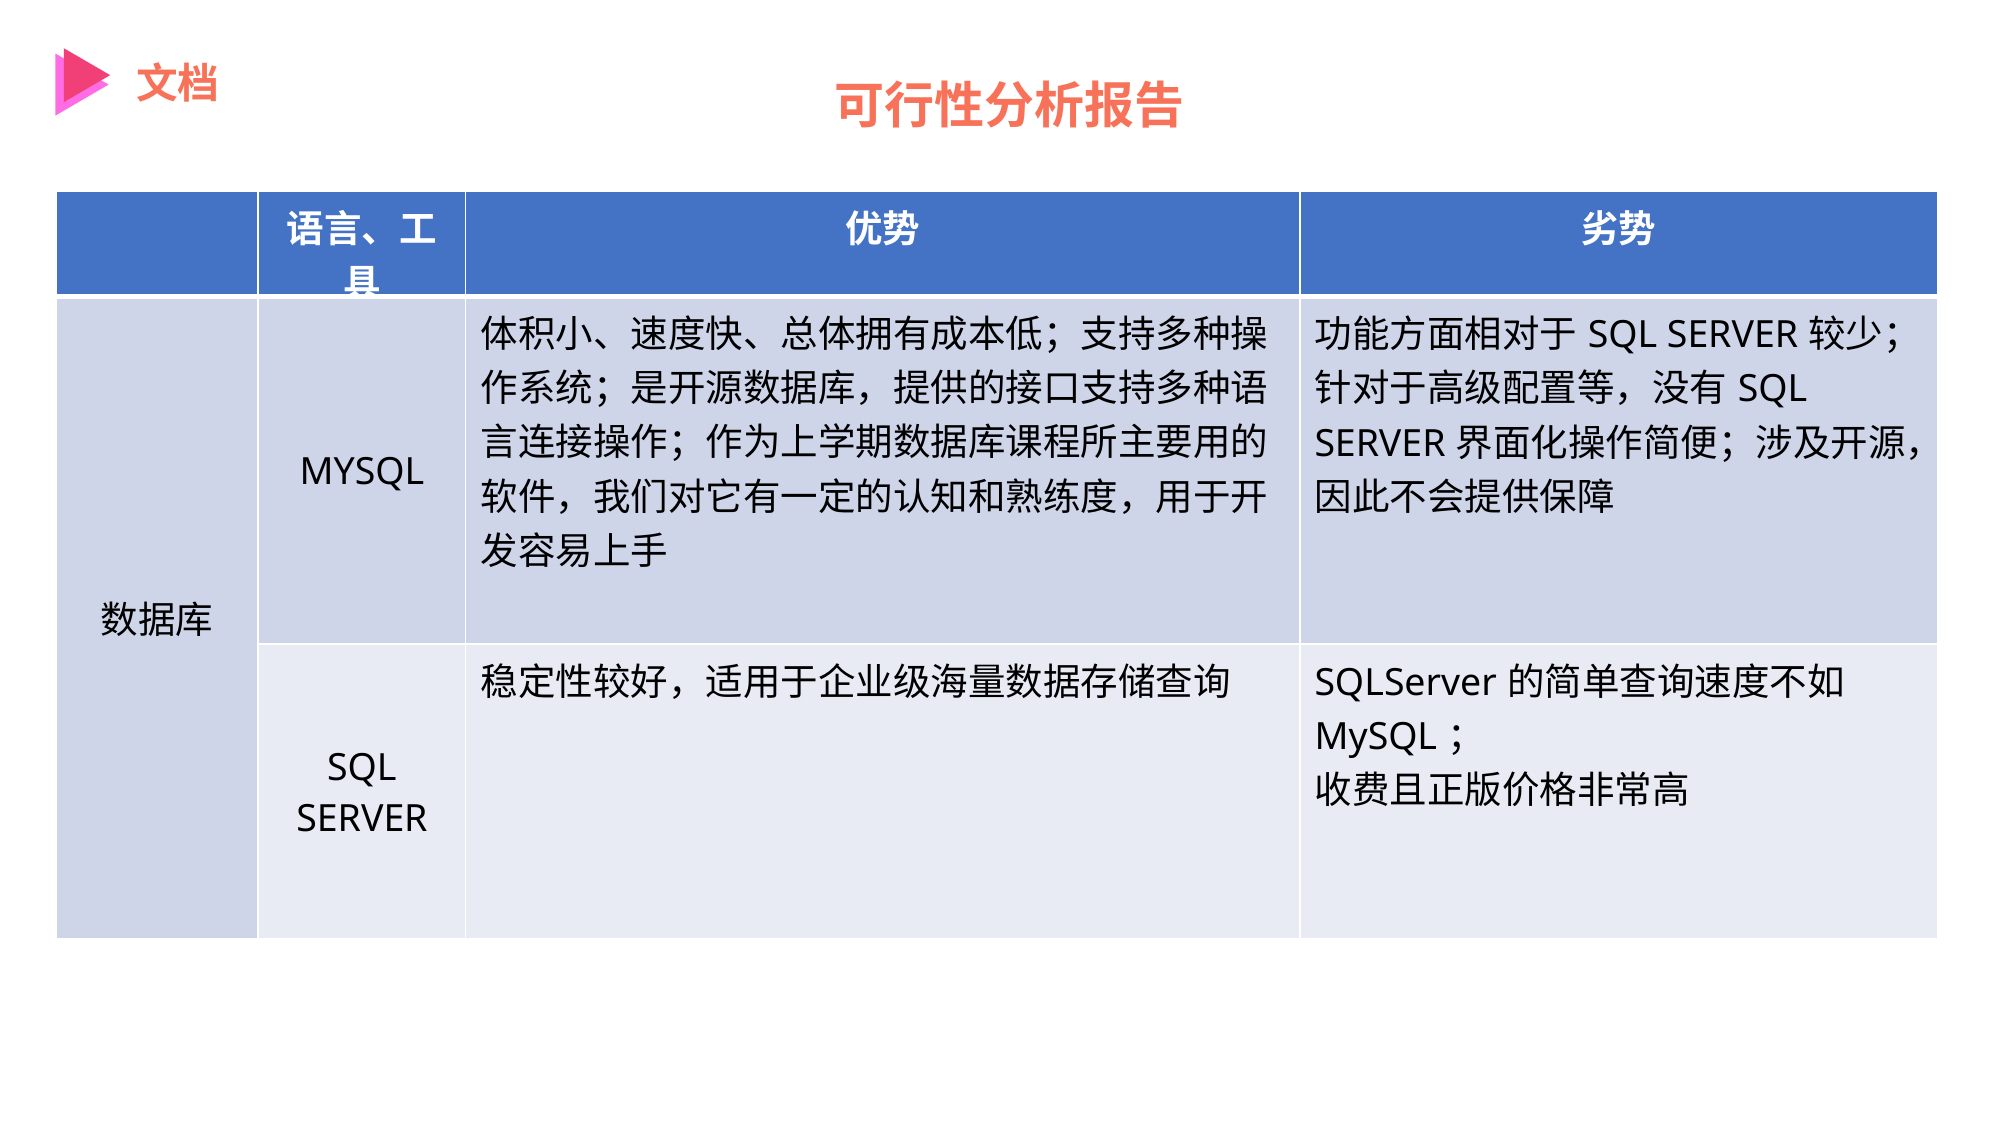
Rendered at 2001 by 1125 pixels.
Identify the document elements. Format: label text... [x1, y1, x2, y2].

table_cell 体积小、速度快、总体拥有成本低；支持多种操作系统；是开源数据库，提供的接口支持多种语言连接操作；作为上学期数据库课程所主要用的软件，我们对它有一定的认知和熟练度，用于开发容易上手 [466, 299, 1299, 643]
text_box 可行性分析报告 [719, 66, 1301, 142]
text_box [55, 48, 111, 116]
text_box 文档 [121, 48, 455, 114]
table_header 优势 [466, 192, 1299, 294]
table_cell 功能方面相对于SQL SERVER较少；针对于高级配置等，没有SQL SERVER界面化操作简便；涉及开源，因此不会提供保障 [1301, 299, 1937, 643]
table_header [57, 192, 257, 294]
table_cell 稳定性较好，适用于企业级海量数据存储查询 [466, 645, 1299, 938]
table_header 劣势 [1301, 192, 1937, 294]
table_cell MYSQL [259, 299, 465, 643]
table_header 语言、工具 [259, 192, 465, 294]
table_cell SQLServer的简单查询速度不如MySQL； 收费且正版价格非常高 [1301, 645, 1937, 938]
table_cell 数据库 [57, 299, 257, 938]
table_cell SQL SERVER [259, 645, 465, 938]
